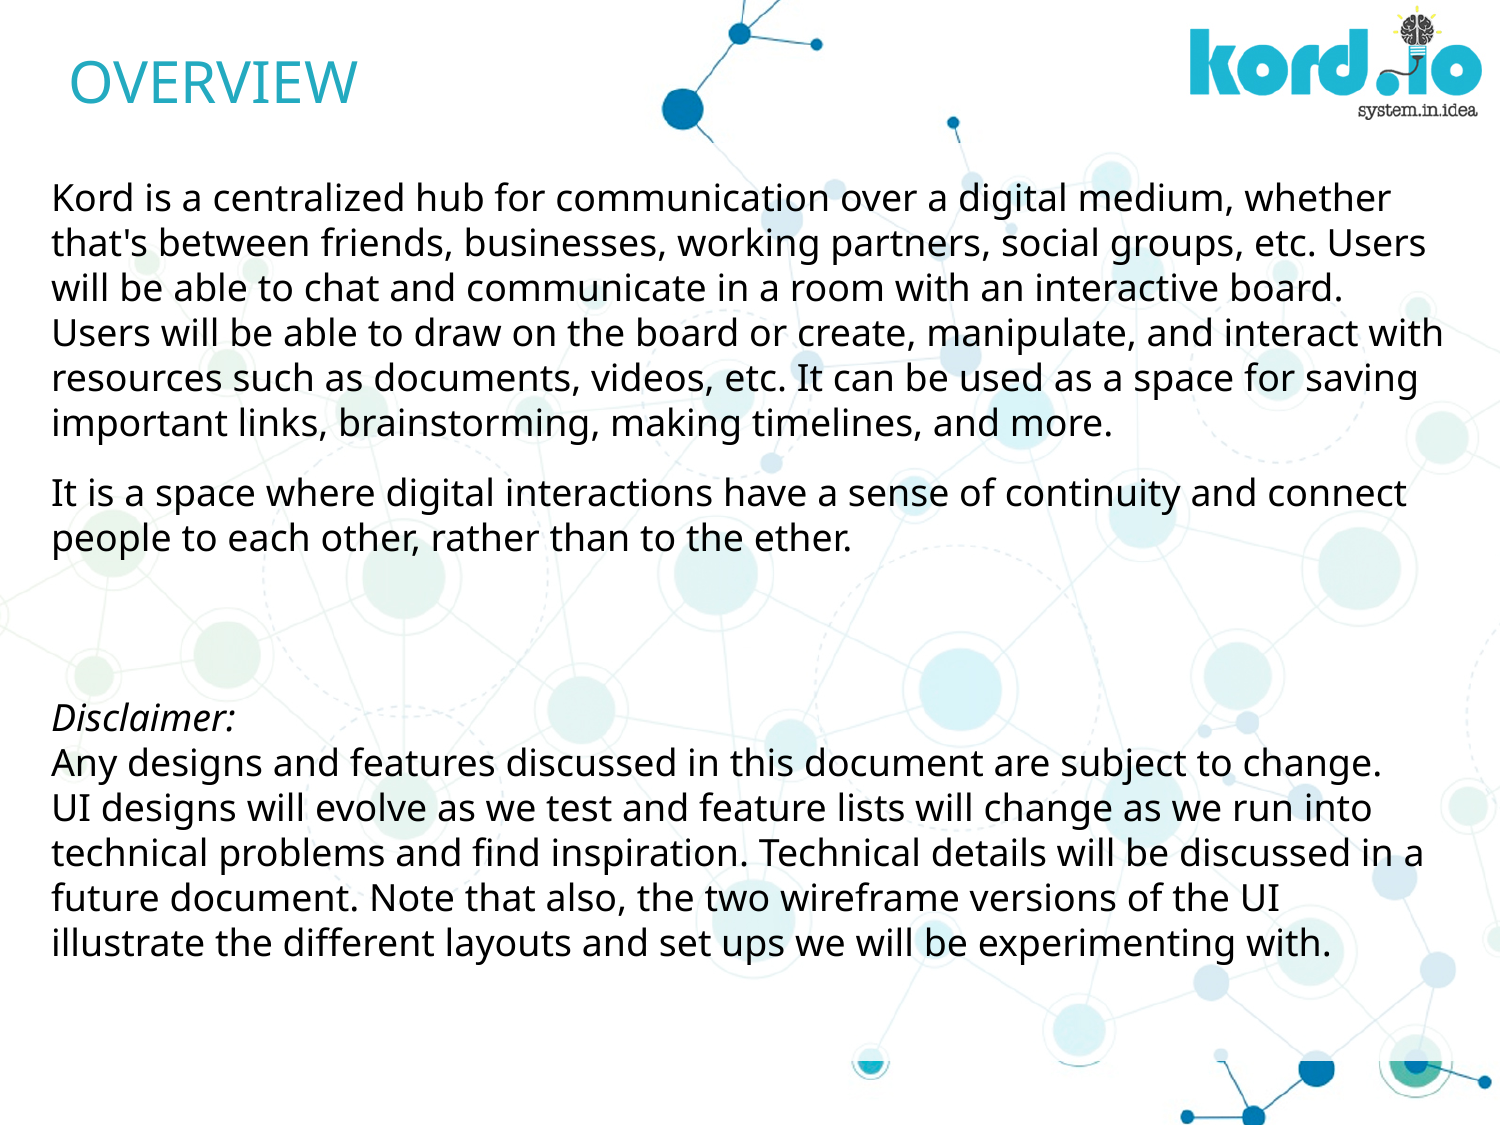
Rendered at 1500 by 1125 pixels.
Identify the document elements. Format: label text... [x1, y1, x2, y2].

picture [0, 0, 1500, 1125]
text_box OVERVIEW [53, 37, 374, 123]
text_box Kord is a centralized hub for communication over a digital medium, whether that's between friends, businesses, working partners, social groups, etc. Users will be able to chat and communicate in a room with an interactive board. Users will be able to draw on the board or create, manipulate, and interact with resources such as documents, videos, etc. It can be used as a space for saving important links, brainstorming, making timelines, and more. It is a space where digital interactions have a sense of continuity and connect people to each other, rather than to the ether. Disclaimer: Any designs and features discussed in this document are subject to change. UI designs will evolve as we test and feature lists will change as we run into technical problems and find inspiration. Technical details will be discussed in a future document. Note that also, the two wireframe versions of the UI illustrate the different layouts and set ups we will be experimenting with. [36, 166, 1469, 972]
